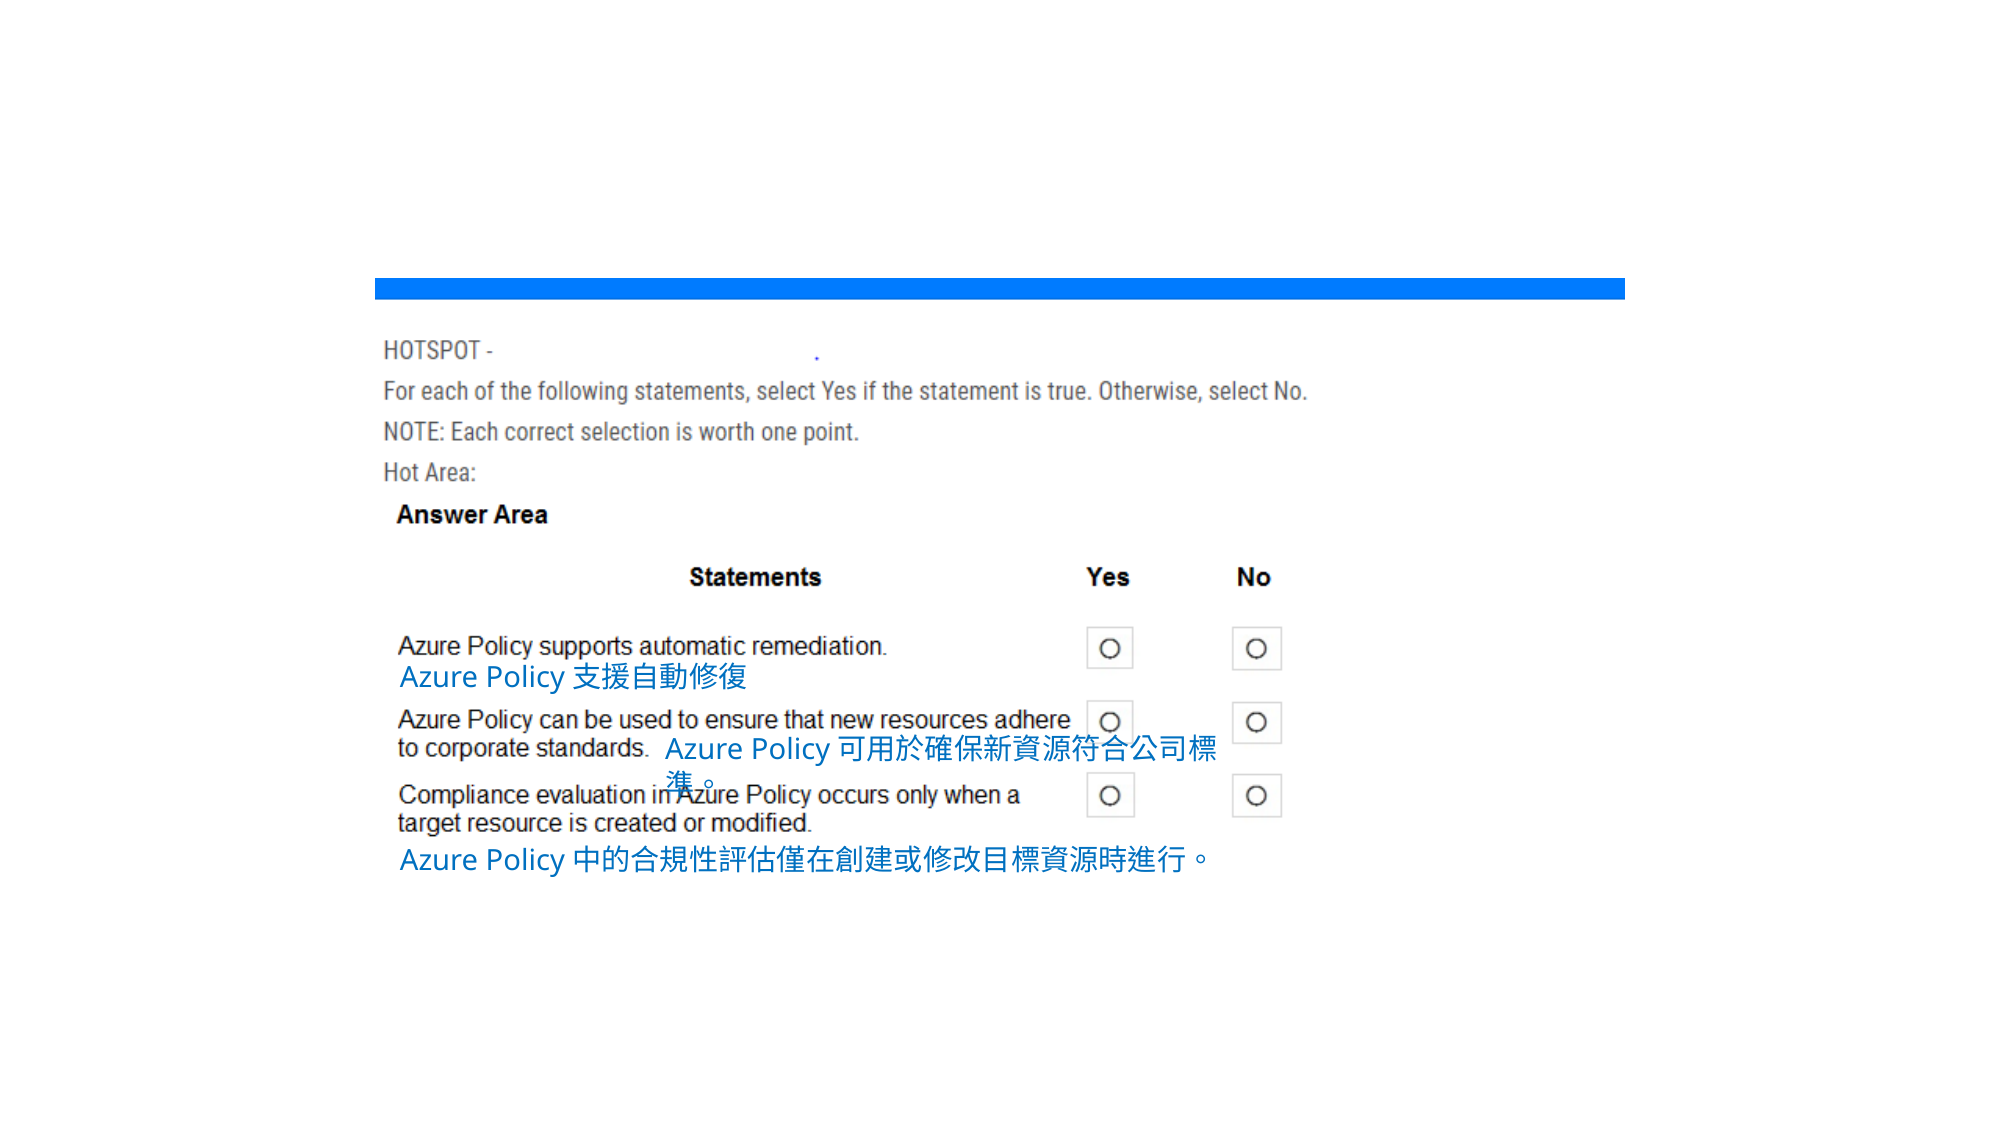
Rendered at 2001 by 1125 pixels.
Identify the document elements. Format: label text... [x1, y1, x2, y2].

picture [375, 278, 1625, 847]
text_box Azure Policy中的合規性評估僅在創建或修改目標資源時進行。 [384, 854, 1262, 884]
